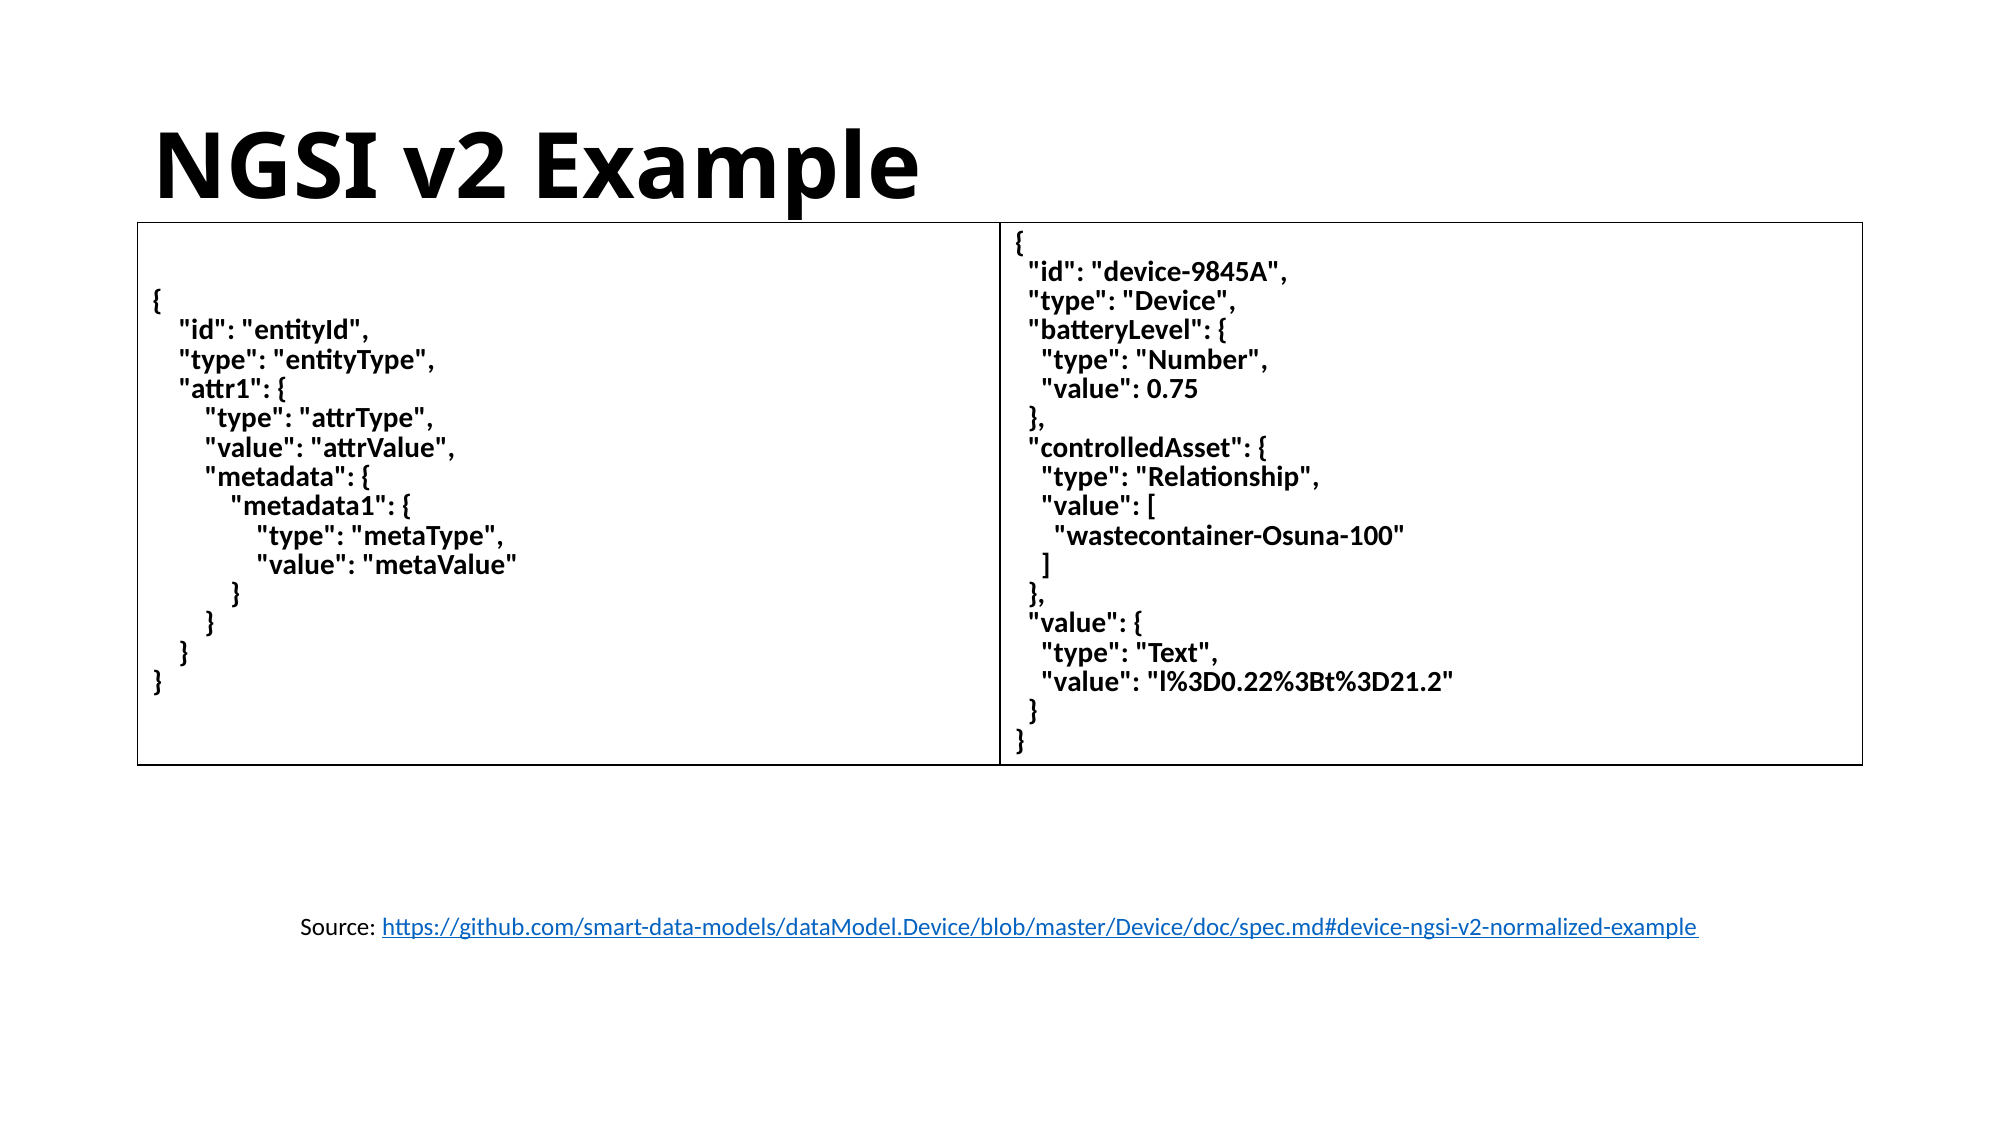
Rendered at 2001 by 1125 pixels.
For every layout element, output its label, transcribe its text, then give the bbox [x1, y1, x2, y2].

table_header { "id": "device-9845A", "type": "Device", "batteryLevel": { "type": "Number", "value": 0.75 }, "controlledAsset": { "type": "Relationship", "value": [ "wastecontainer-Osuna-100" ] }, "value": { "type": "Text", "value": "l%3D0.22%3Bt%3D21.2" } } [1001, 223, 1862, 764]
table_header { "id": "entityId", "type": "entityType", "attr1": { "type": "attrType", "value": "attrValue", "metadata": { "metadata1": { "type": "metaType", "value": "metaValue" } } } } [138, 223, 999, 764]
title NGSI v2 Example [137, 59, 1863, 222]
text_box Source: https://github.com/smart-data-models/dataModel.Device/blob/master/Device/doc/spec.md#device-ngsi-v2-normalized-example [285, 902, 1715, 948]
